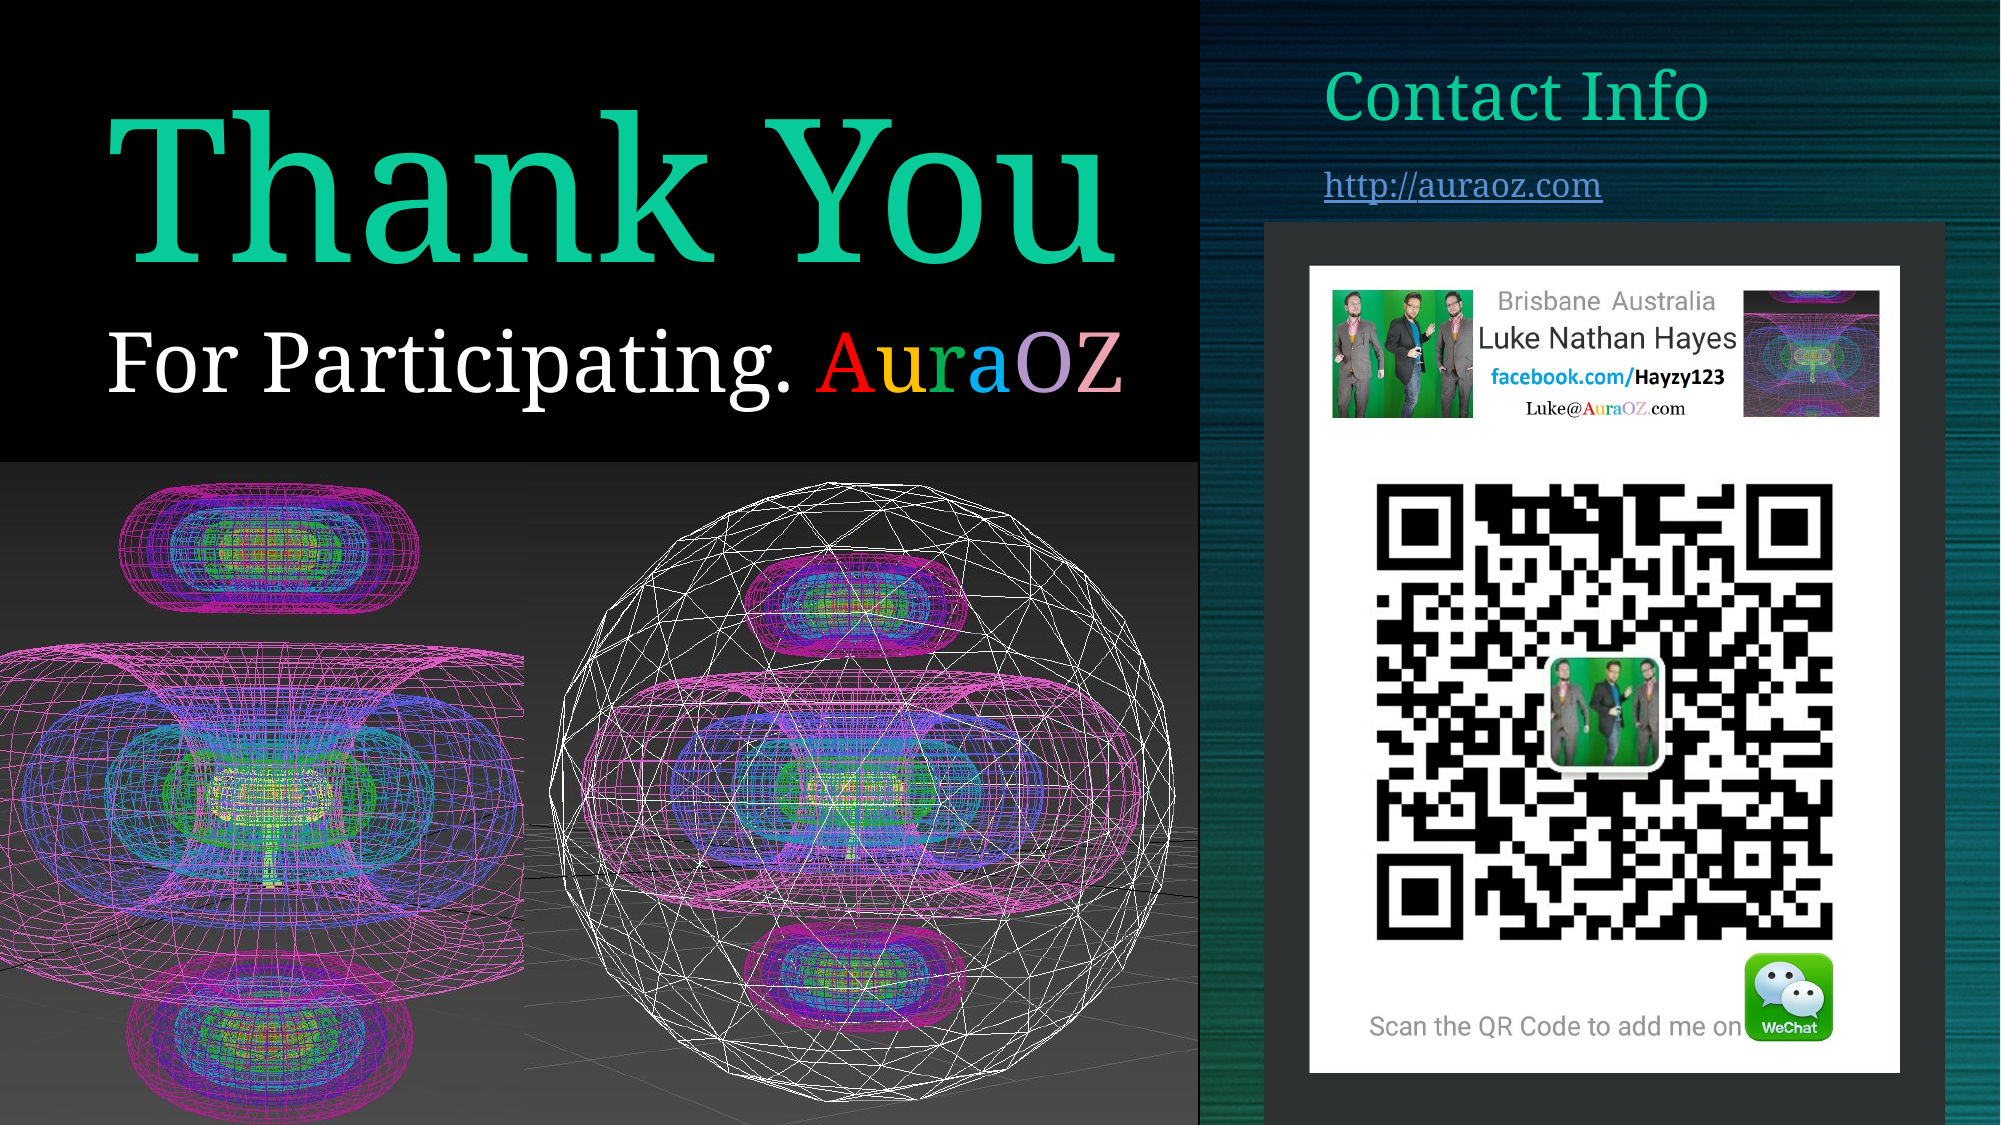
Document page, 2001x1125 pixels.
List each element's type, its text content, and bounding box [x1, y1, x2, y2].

list http://auraoz.com [1308, 157, 1900, 221]
text_box Thank You [91, 58, 1195, 312]
picture [0, 462, 1199, 1125]
title Contact Info [1308, 37, 1900, 143]
text_box For Participating. AuraOZ [91, 312, 1195, 460]
picture [1200, 0, 2001, 1125]
